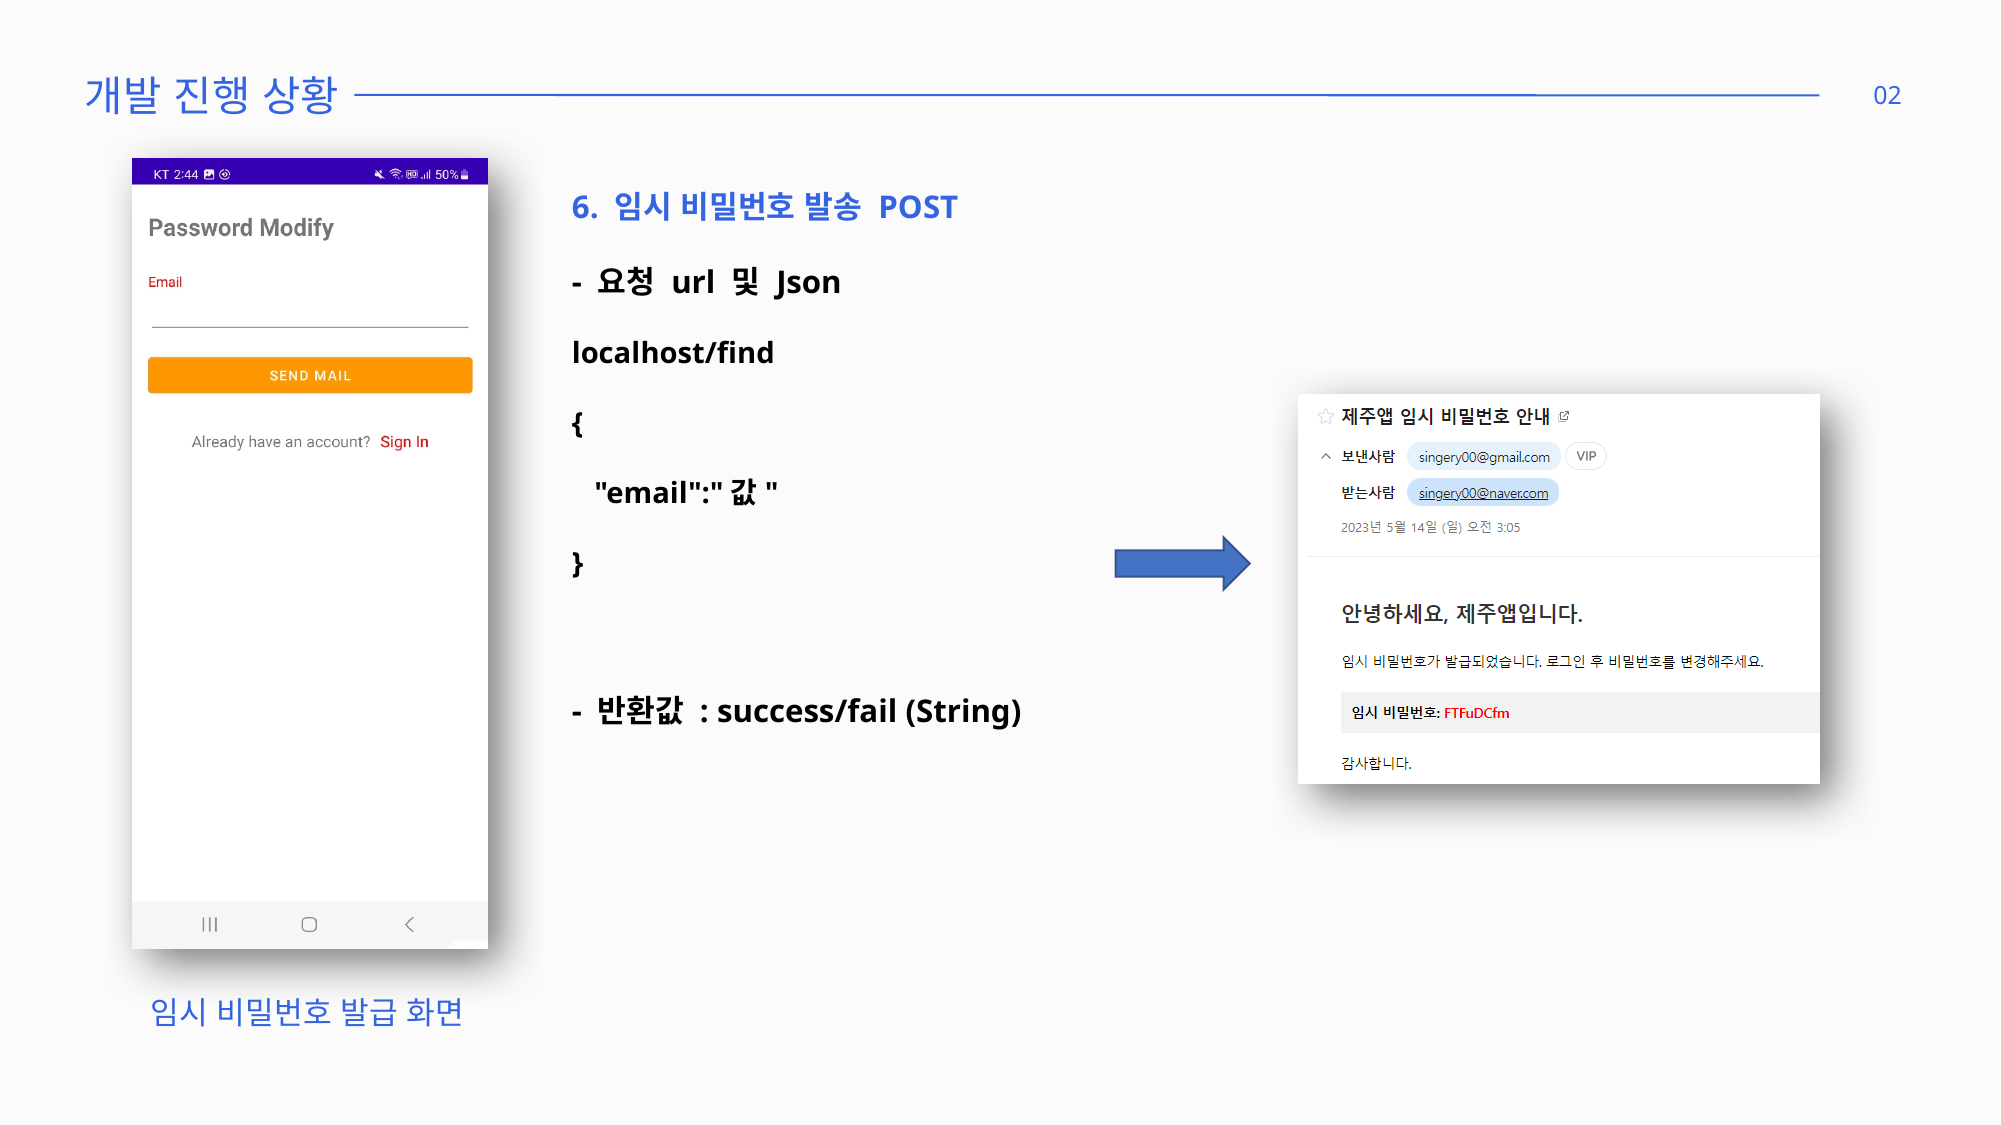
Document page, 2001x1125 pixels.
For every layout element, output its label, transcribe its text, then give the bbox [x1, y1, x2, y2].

text_box [1114, 534, 1252, 593]
text_box 개발 진행 상황 [70, 62, 355, 128]
picture [1297, 394, 1820, 784]
text_box 6. 임시 비밀번호 발송 POST - 요청 url 및 Json localhost/find { "email":"값" } - 반환값 : success/fail (String) [557, 142, 1405, 737]
picture [132, 158, 488, 949]
text_box 02 [1858, 72, 1917, 118]
text_box 임시 비밀번호 발급 화면 [135, 982, 480, 1038]
